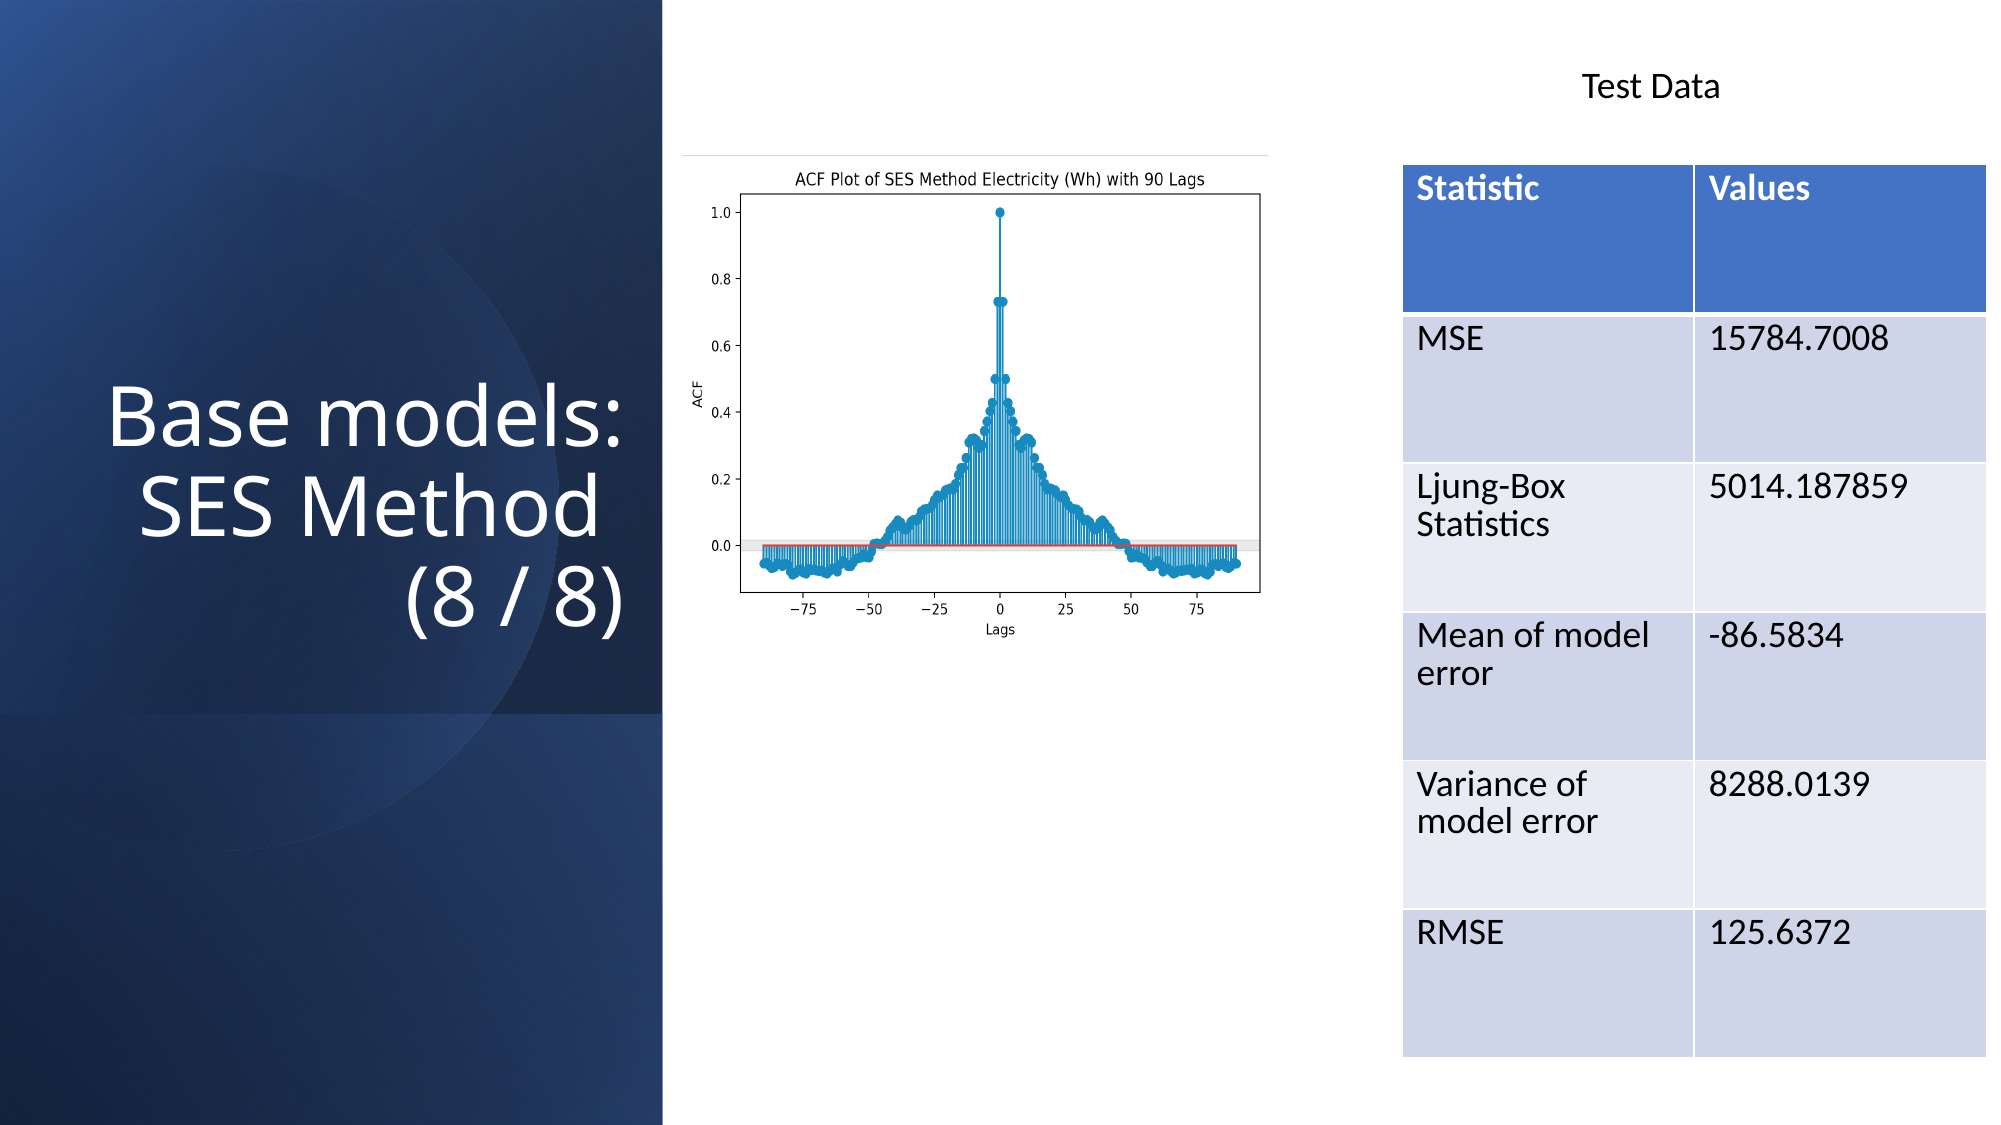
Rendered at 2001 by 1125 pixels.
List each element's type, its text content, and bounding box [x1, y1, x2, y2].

table_header Values [1695, 165, 1986, 312]
table_cell Mean of model error [1403, 613, 1693, 760]
picture [681, 155, 1268, 652]
table_cell 125.6372 [1695, 910, 1986, 1057]
table_cell -86.5834 [1695, 613, 1986, 760]
table_cell Ljung-Box Statistics [1403, 464, 1693, 611]
table_cell RMSE [1403, 910, 1693, 1057]
text_box [0, 0, 663, 1124]
table_cell MSE [1403, 317, 1693, 462]
table_header Statistic [1403, 165, 1693, 312]
table_cell Variance of model error [1403, 761, 1693, 908]
text_box Test Data [1567, 53, 1891, 114]
text_box [663, 0, 2000, 1125]
table_cell 5014.187859 [1695, 464, 1986, 611]
table_cell 8288.0139 [1695, 761, 1986, 908]
table_cell 15784.7008 [1695, 317, 1986, 462]
title Base models: SES Method (8 / 8) [19, 96, 640, 652]
